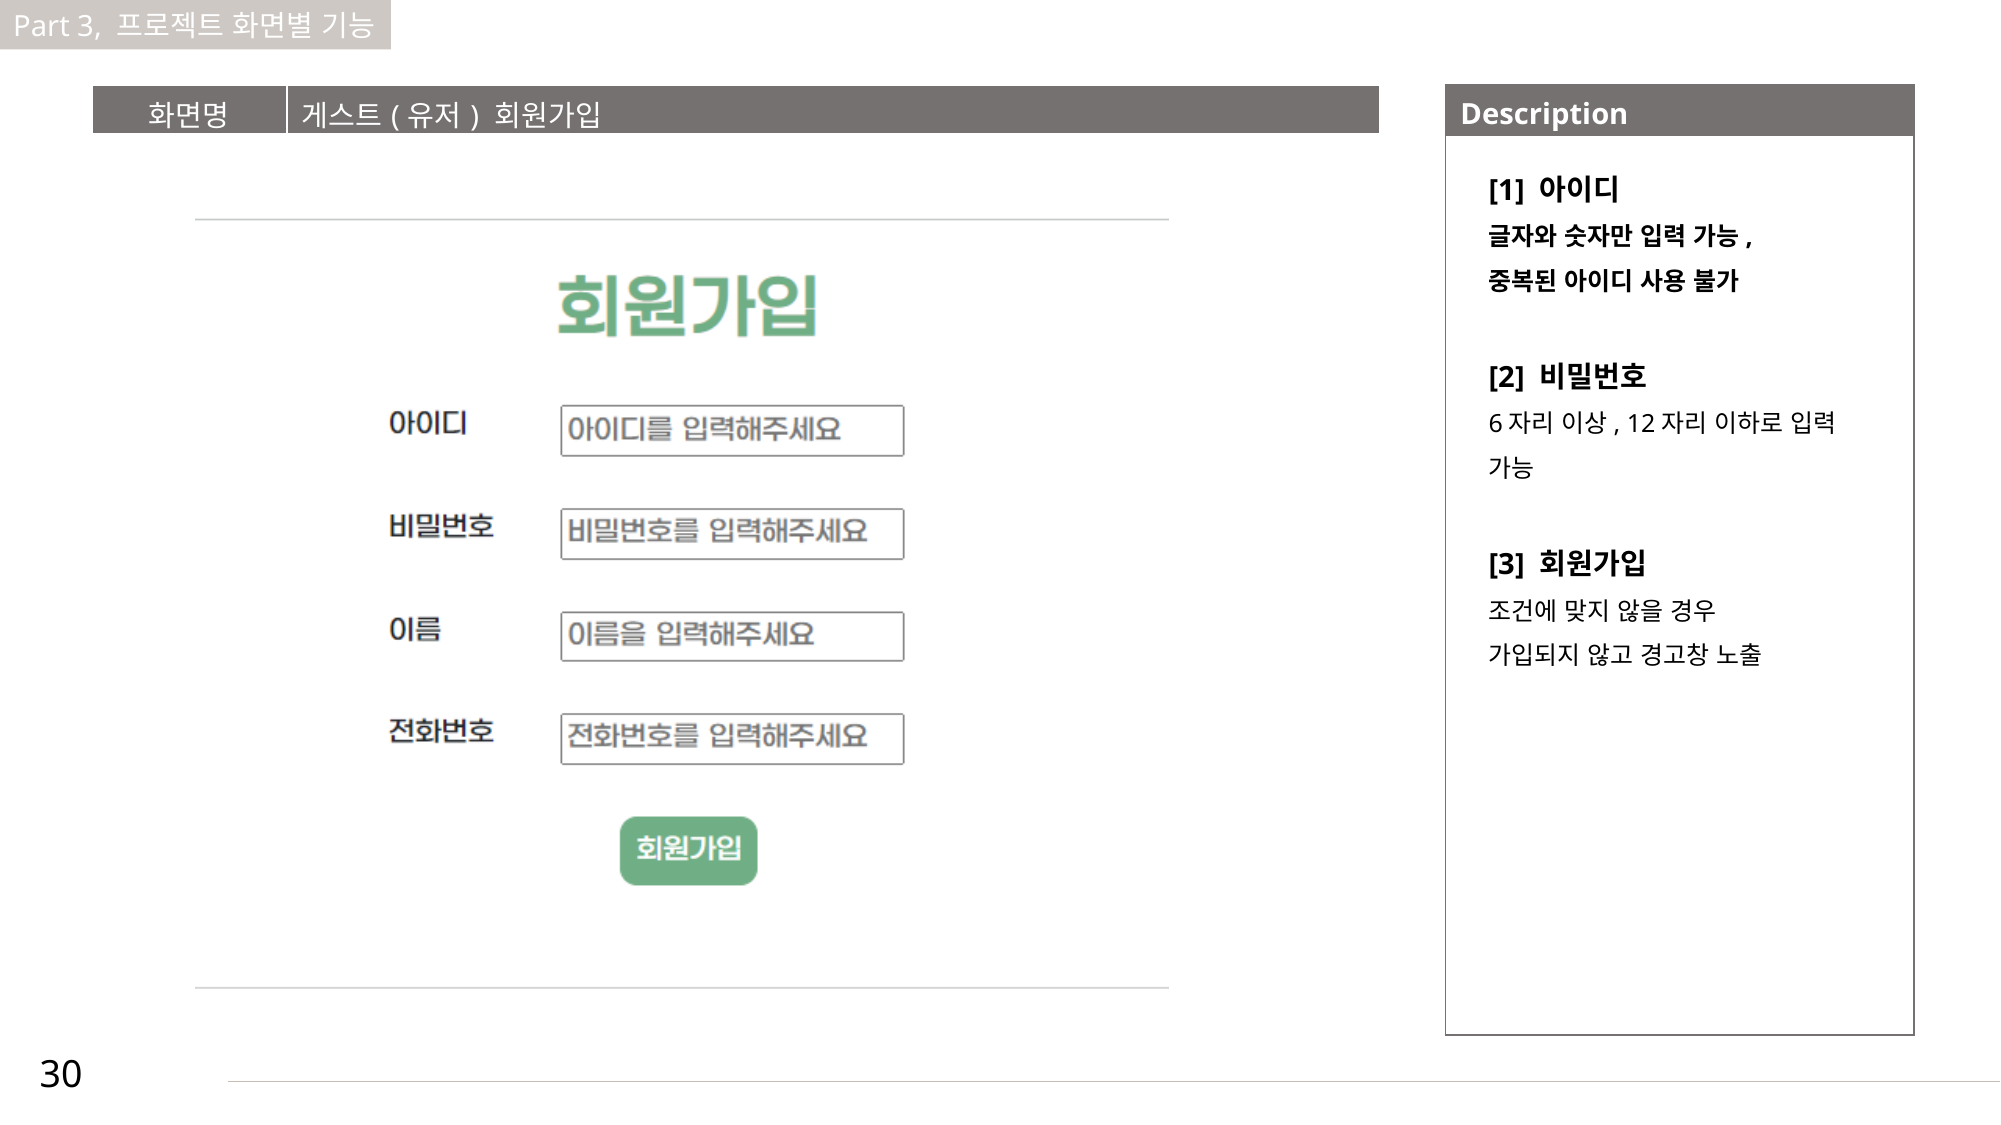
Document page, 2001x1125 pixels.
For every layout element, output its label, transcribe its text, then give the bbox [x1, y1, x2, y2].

picture [195, 158, 1169, 1014]
table_cell [1446, 136, 1913, 1034]
text_box Part 3, 프로젝트 화면별 기능 [0, 0, 391, 50]
table_header 게스트(유저) 회원가입 [288, 86, 1379, 133]
text_box [1] 아이디 글자와 숫자만 입력 가능, 중복된 아이디 사용 불가 [2] 비밀번호 6자리 이상, 12자리 이하로 입력 가능 [3] 회원가입 조건에 맞지 않을 경우 가입되지 않고 경고창 노출 [1473, 145, 1899, 678]
table_header Description [1446, 86, 1913, 134]
table_header 화면명 [93, 86, 286, 133]
